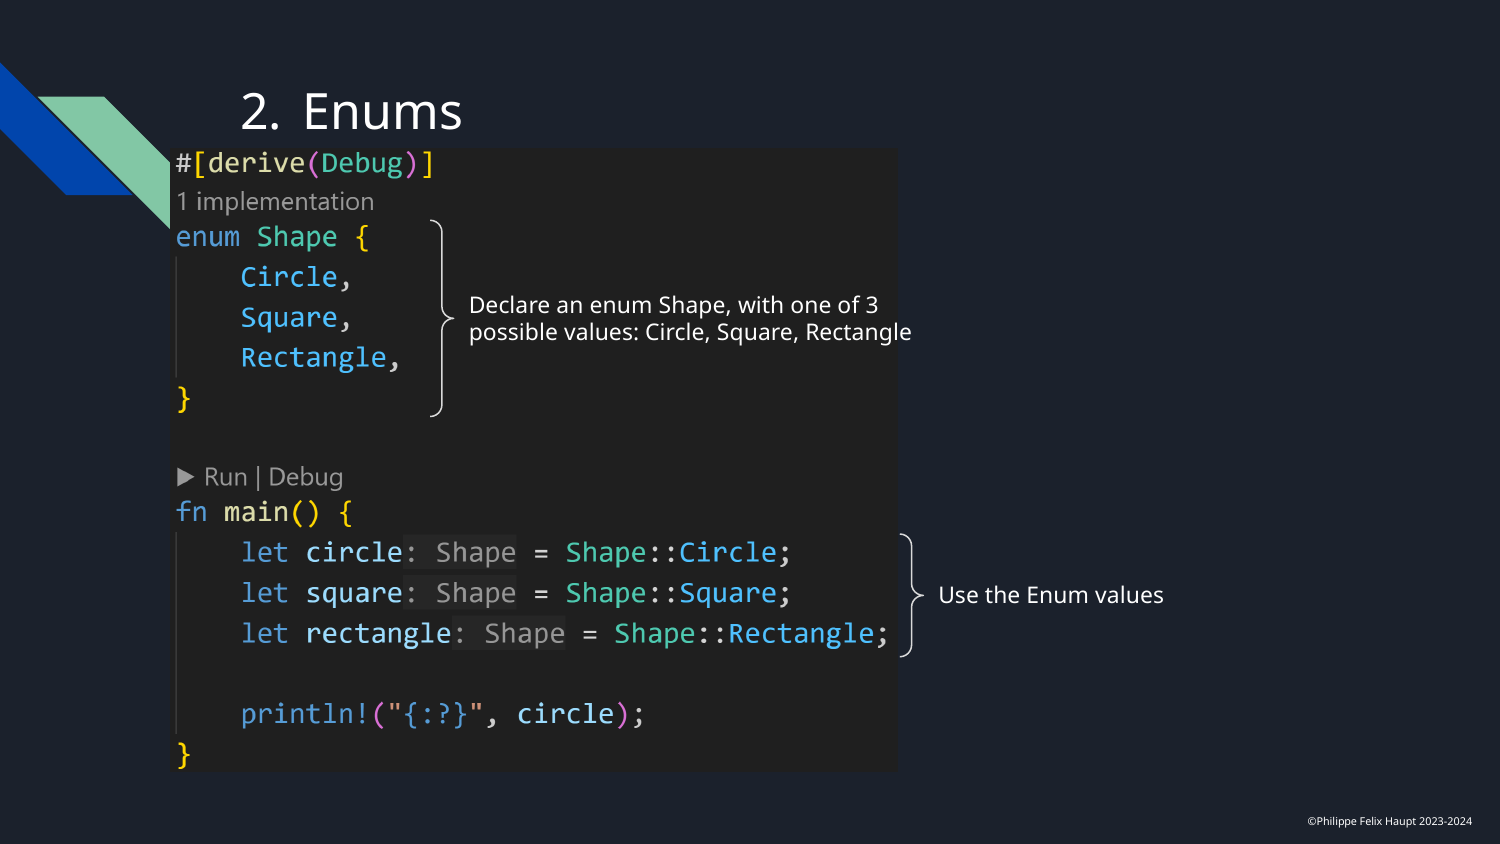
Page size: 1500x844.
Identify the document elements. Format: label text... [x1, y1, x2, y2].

picture [169, 148, 898, 772]
text_box Use the Enum values [923, 566, 1347, 622]
text_box Declare an enum Shape, with one of 3 possible values: Circle, Square, Rectangle [902, 275, 974, 361]
text_box ©Philippe Felix Haupt 2023-2024 [1292, 801, 1500, 844]
title Enums [212, 64, 1368, 215]
text_box [902, 534, 923, 657]
